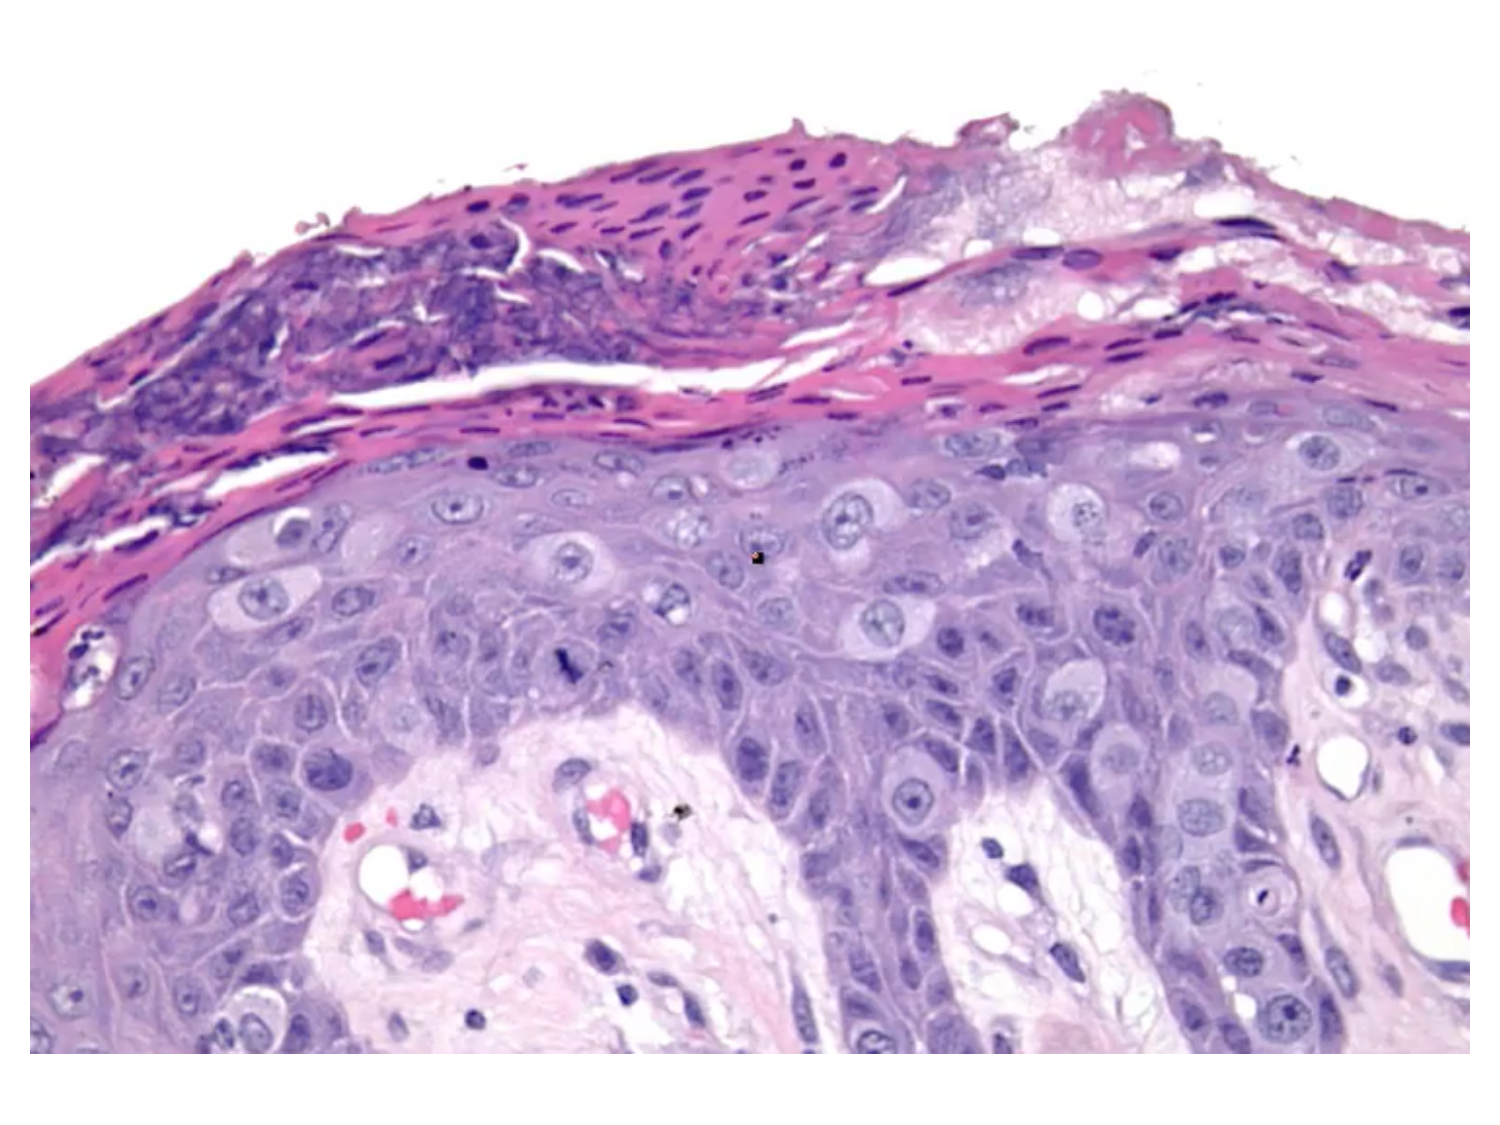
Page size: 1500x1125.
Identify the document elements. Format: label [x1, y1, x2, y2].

list [29, 30, 1471, 1054]
